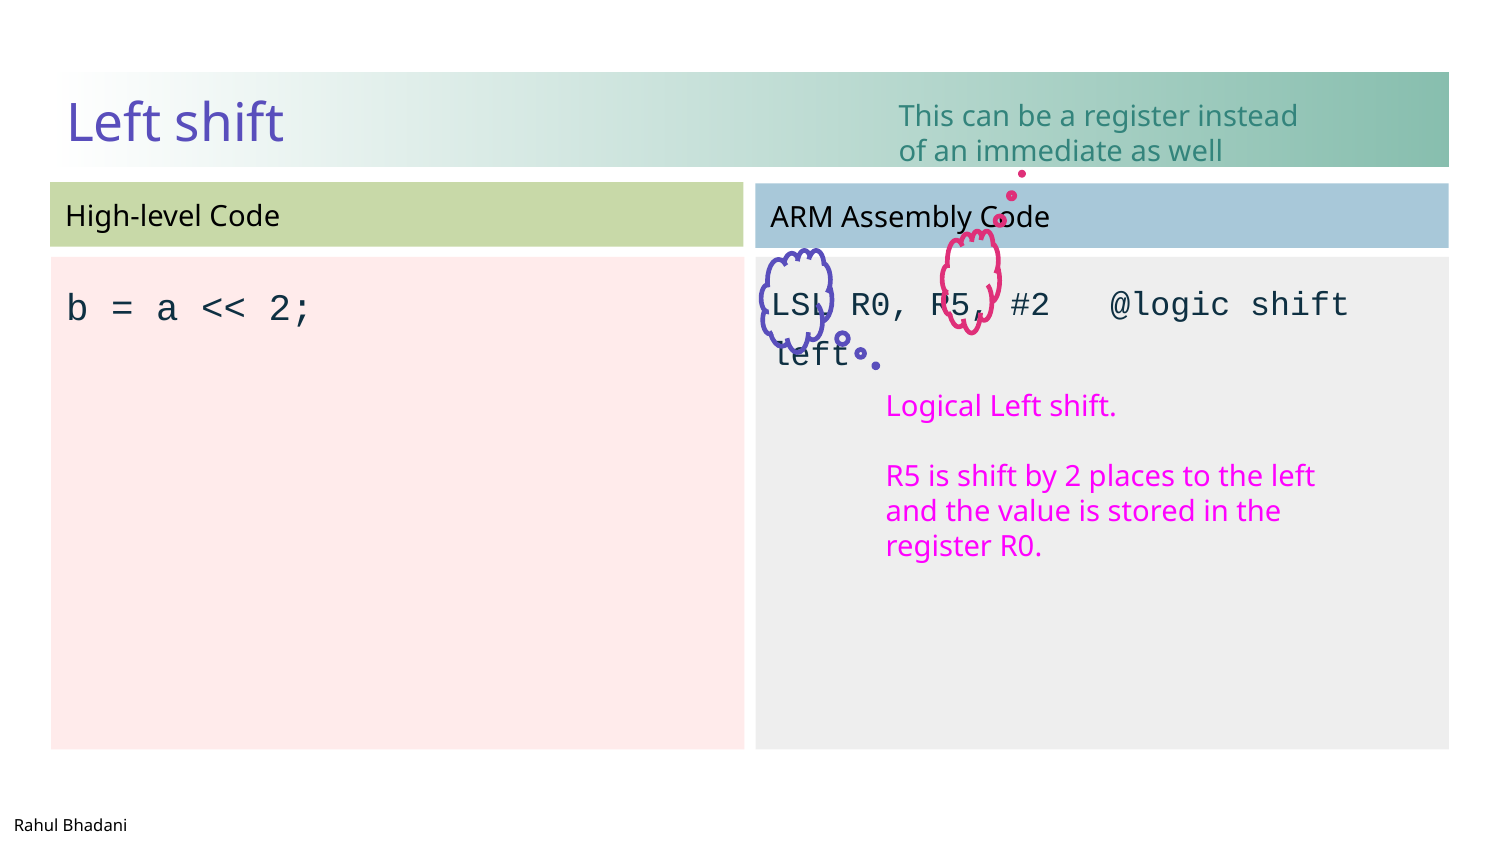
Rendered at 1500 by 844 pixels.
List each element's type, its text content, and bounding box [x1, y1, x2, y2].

text_box [942, 231, 1000, 334]
list LSL R0, R5, #2 @logic shift left [755, 256, 1449, 750]
text_box [995, 215, 1005, 226]
list b = a << 2; [51, 256, 745, 750]
title Left shift [51, 72, 1449, 167]
text_box [761, 250, 833, 353]
text_box Logical Left shift. R5 is shift by 2 places to the left and the value is stored in the register R0. [870, 372, 1334, 496]
text_box [1008, 192, 1015, 199]
text_box [836, 332, 849, 345]
text_box [856, 349, 865, 358]
text_box This can be a register instead of an immediate as well [883, 81, 1347, 163]
